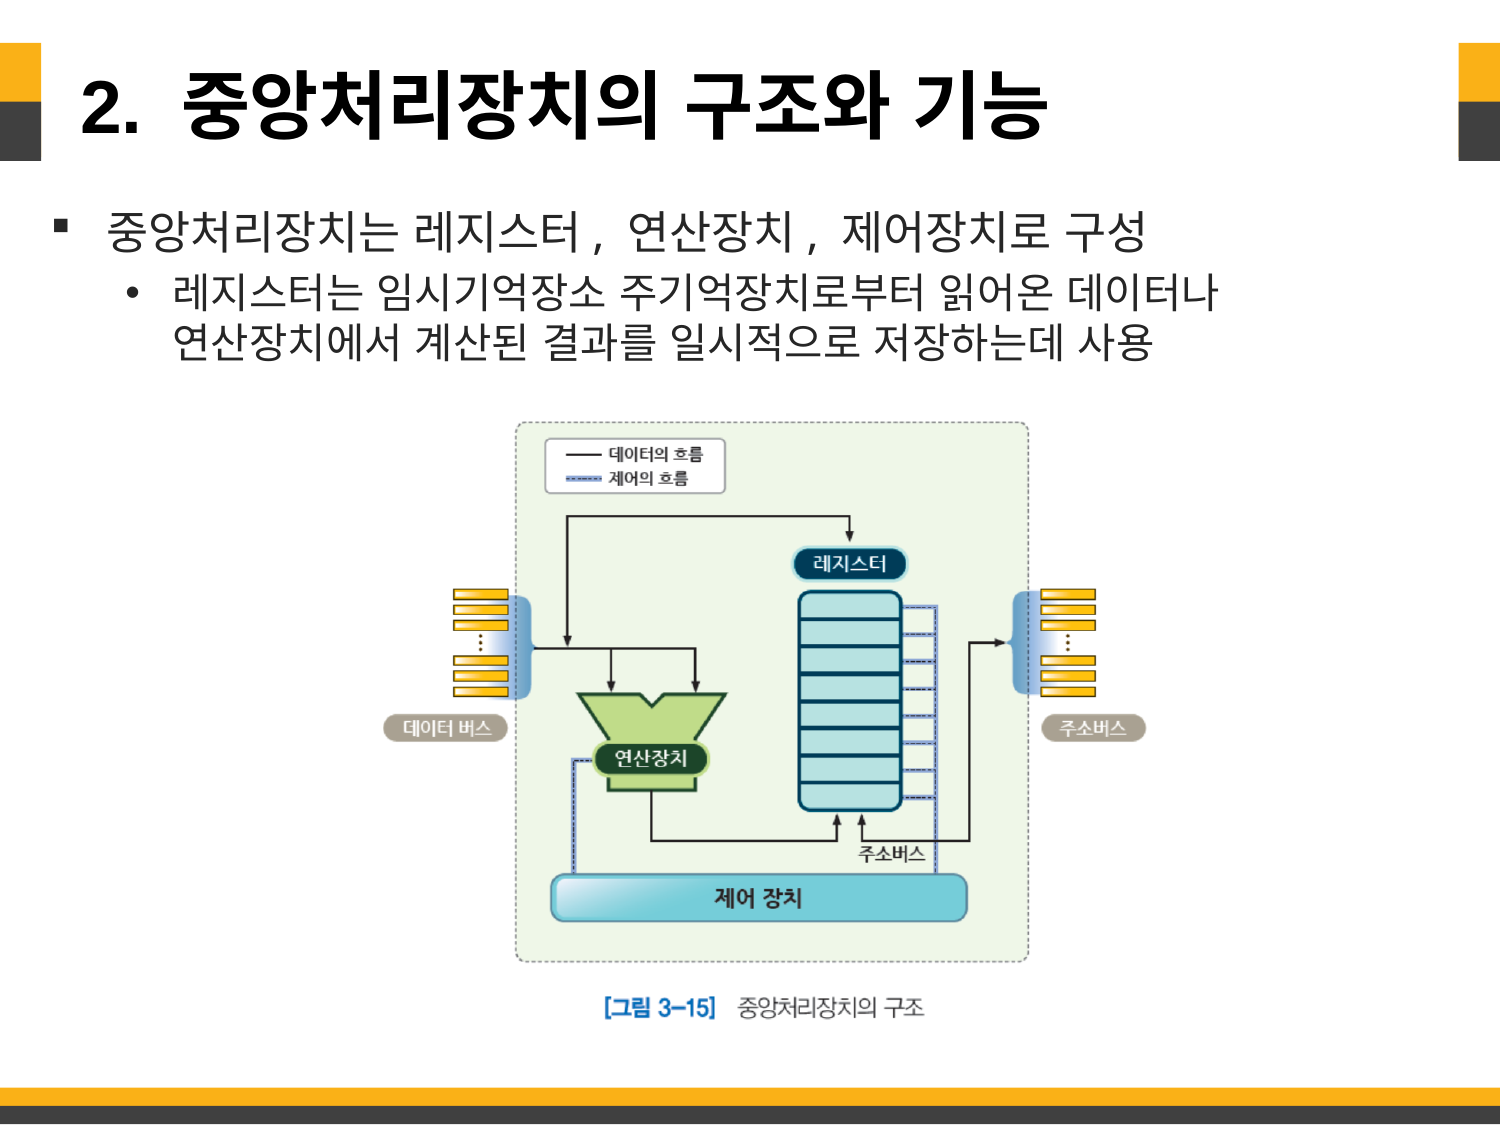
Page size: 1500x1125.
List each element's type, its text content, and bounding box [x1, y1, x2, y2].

picture [327, 408, 1173, 1057]
title 2. 중앙처리장치의 구조와 기능 [64, 47, 1447, 161]
list 중앙처리장치는 레지스터, 연산장치, 제어장치로 구성 레지스터는 임시기억장소 주기억장치로부터 읽어온 데이터나 연산장치에서 계산된 결과를 일시적으로 저장하는데 사용 [35, 196, 1471, 1012]
